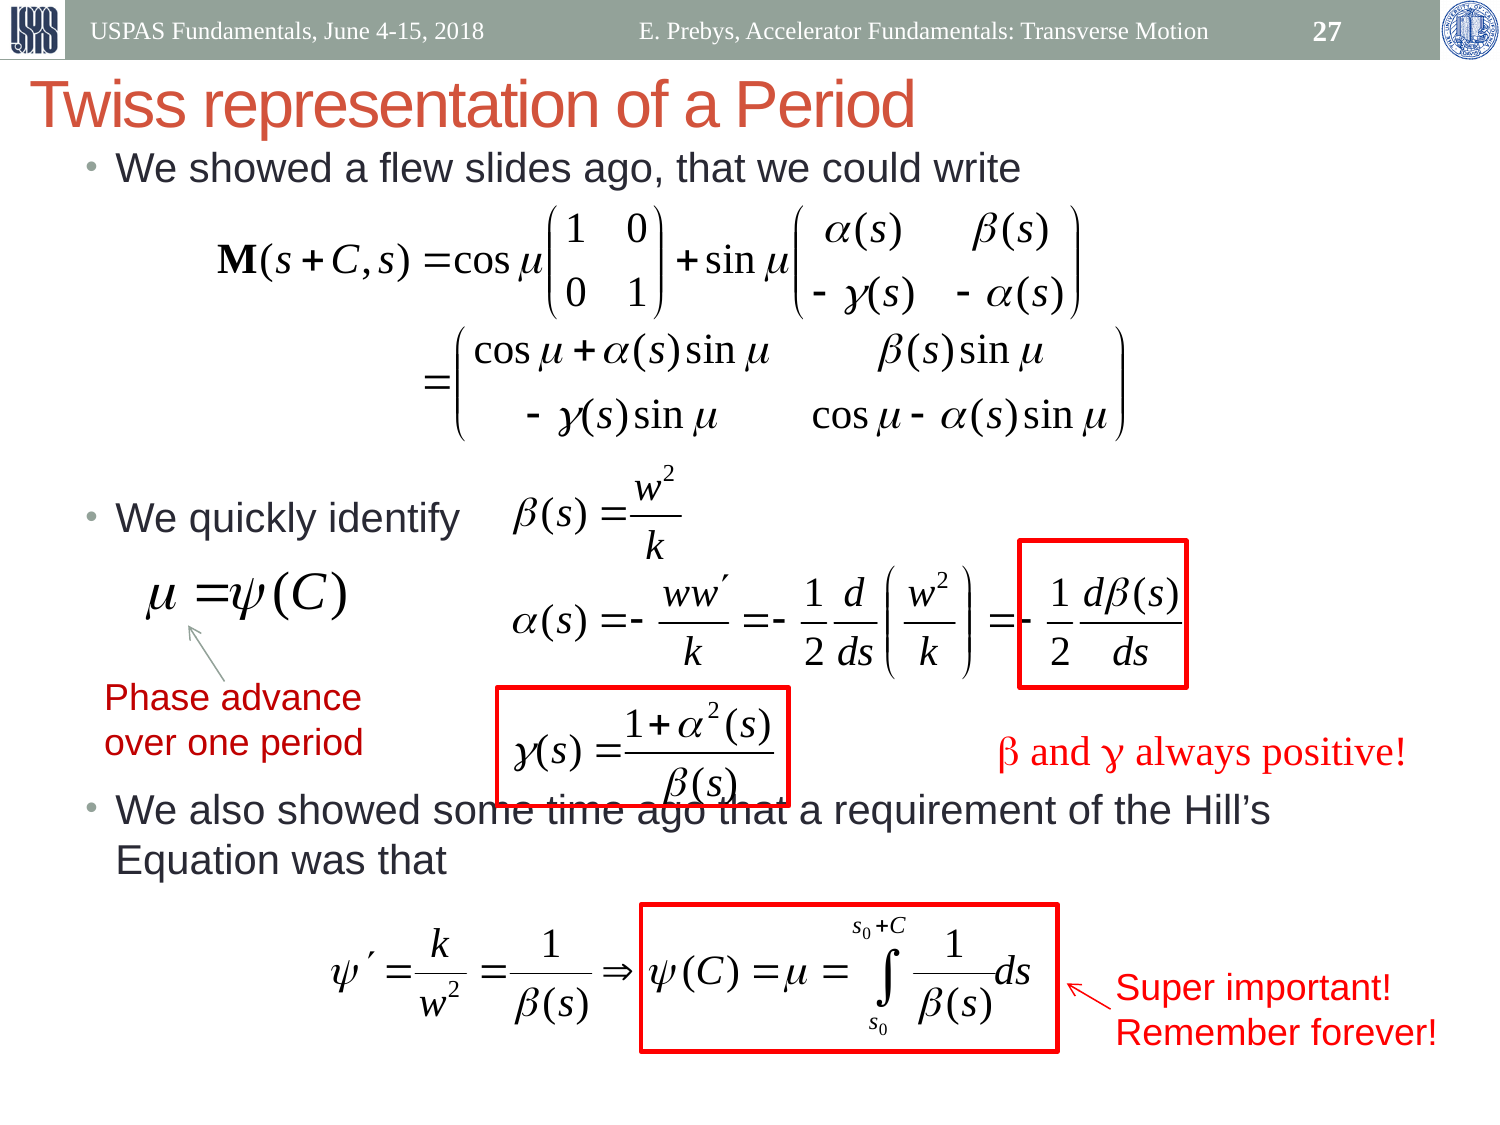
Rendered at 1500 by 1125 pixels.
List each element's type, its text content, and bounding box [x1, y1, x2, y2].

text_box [187, 625, 225, 682]
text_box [210, 197, 1139, 450]
text_box b and g always positive! [1198, 716, 1423, 782]
title Twiss representation of a Period [14, 51, 1458, 150]
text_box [1066, 983, 1111, 1010]
picture [0, 0, 65, 59]
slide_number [75, 3, 550, 57]
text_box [504, 453, 1189, 815]
footer E. Prebys, Accelerator Fundamentals: Transverse Motion [562, 3, 1286, 57]
list We showed a flew slides ago, that we could write We quickly identify We also showed some time ago that a requirement of the Hill’s Equation was that [70, 133, 1425, 975]
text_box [135, 559, 357, 633]
picture [1440, 0, 1500, 61]
text_box Super important! Remember forever! [1100, 956, 1476, 1061]
text_box Phase advance over one period [89, 665, 441, 770]
slide_number 27 [1297, 3, 1425, 57]
text_box [639, 902, 1060, 1054]
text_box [327, 907, 1040, 1044]
text_box [495, 685, 502, 808]
